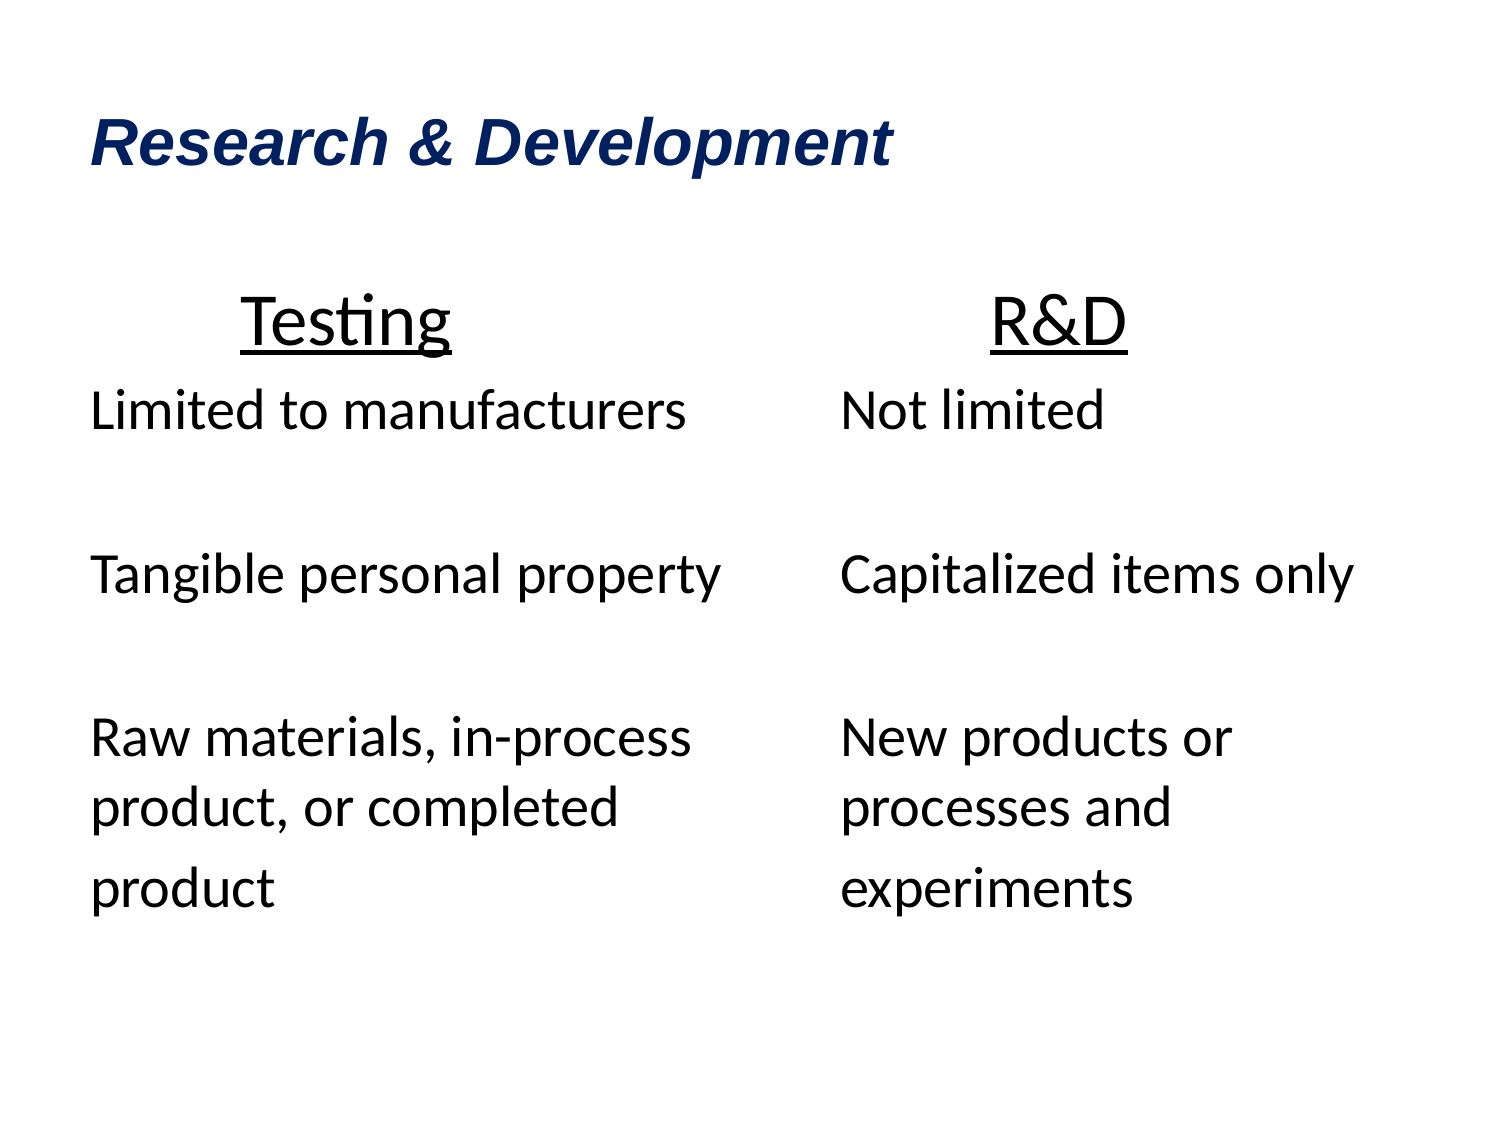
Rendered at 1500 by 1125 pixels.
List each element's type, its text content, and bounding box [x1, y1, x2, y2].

list Testing R&D Limited to manufacturers Not limited Tangible personal property Capitalized items only Raw materials, in-process New products or product, or completed processes and product experiments [75, 262, 1425, 1005]
title Research & Development [75, 45, 1425, 233]
